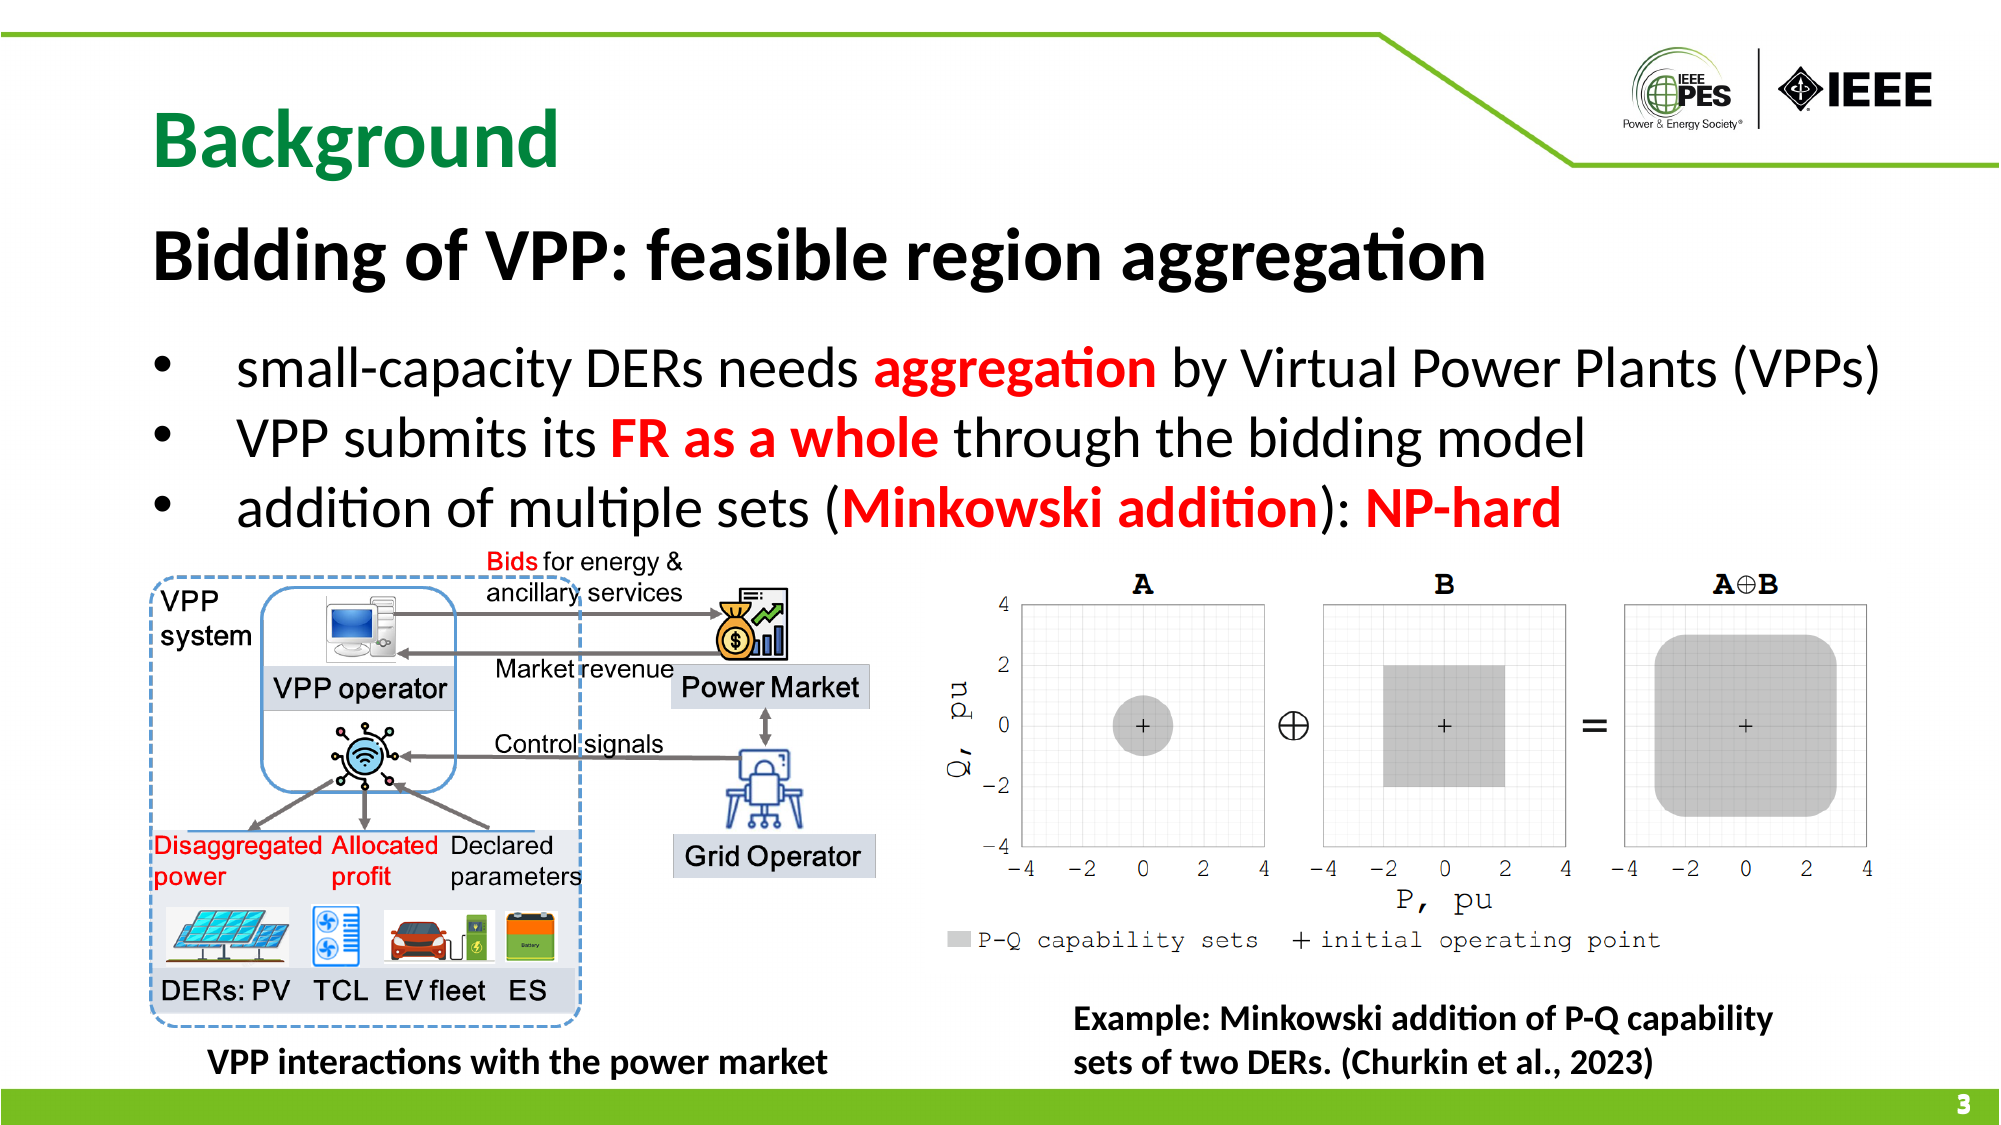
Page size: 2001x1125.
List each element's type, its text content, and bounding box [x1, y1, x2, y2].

text_box Example: Minkowski addition of P-Q capability sets of two DERs. (Churkin et al., 2023) [1058, 986, 1837, 1090]
list Background [137, 76, 1375, 186]
text_box 3 [1536, 1080, 1987, 1125]
picture [1, 31, 1999, 1125]
list small-capacity DERs needs aggregation by Virtual Power Plants (VPPs) VPP submits its FR as a whole through the bidding model addition of multiple sets (Minkowski addition): NP-hard [137, 321, 1906, 898]
list Bidding of VPP: feasible region aggregation [137, 198, 1863, 308]
text_box VPP interactions with the power market [0, 1028, 845, 1090]
